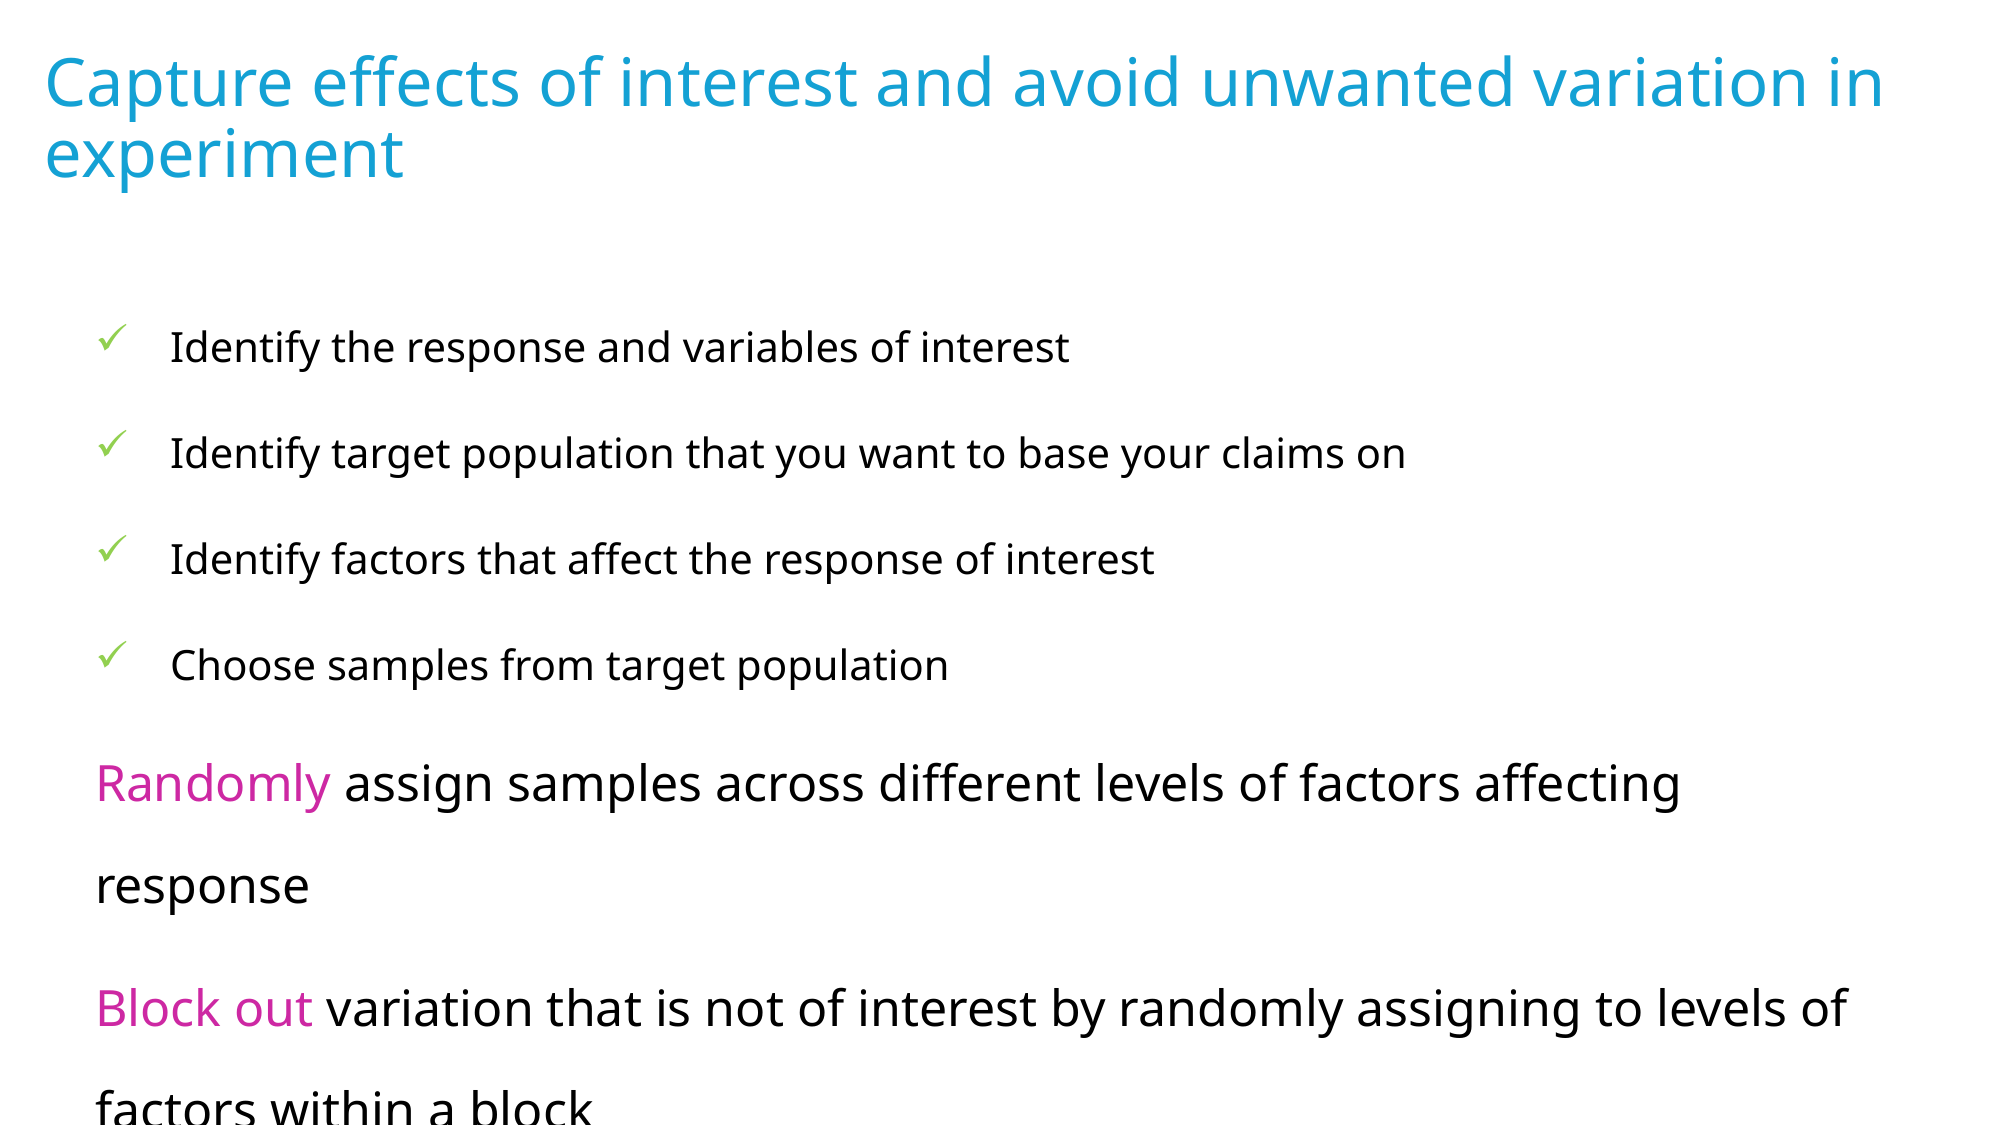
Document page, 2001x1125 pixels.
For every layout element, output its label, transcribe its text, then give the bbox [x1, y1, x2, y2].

text_box Capture effects of interest and avoid unwanted variation in experiment [30, 41, 2000, 184]
text_box Identify the response and variables of interest Identify target population that you want to base your claims on Identify factors that affect the response of interest Choose samples from target population Randomly assign samples across different levels of factors affecting response Block out variation that is not of interest by randomly assigning to levels of factors within a block [80, 278, 1881, 945]
